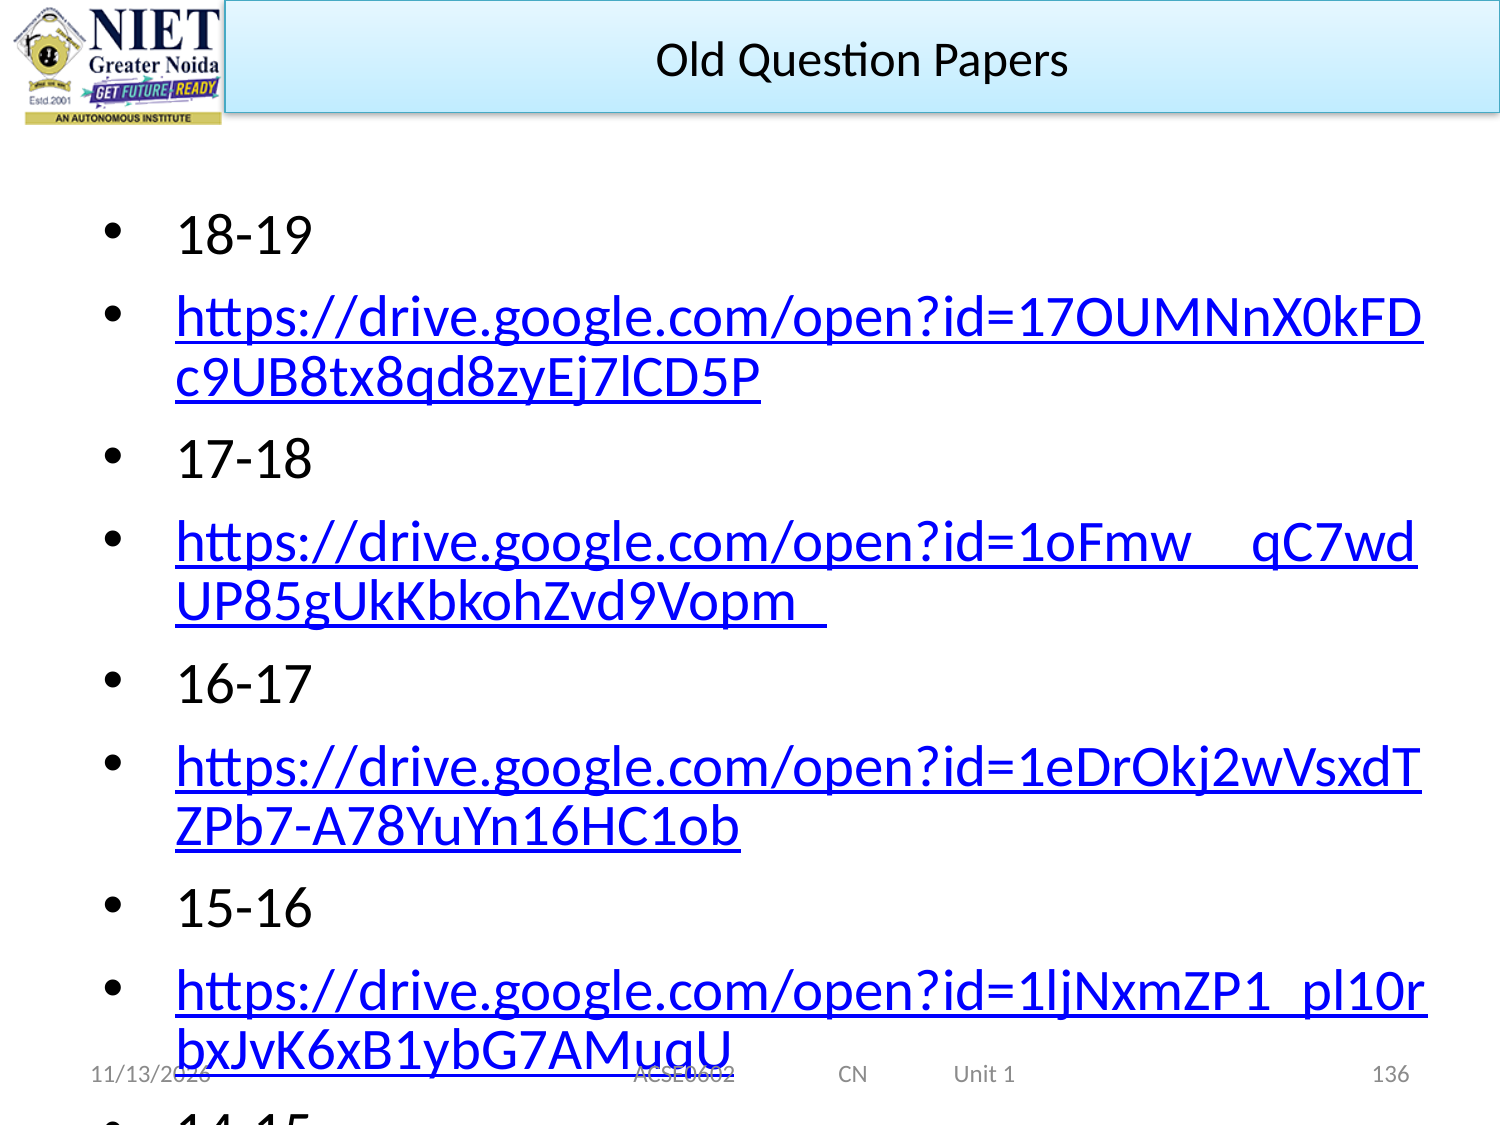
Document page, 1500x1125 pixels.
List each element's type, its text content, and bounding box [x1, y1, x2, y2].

picture [13, 7, 222, 126]
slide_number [75, 1042, 412, 1103]
text_box Old Question Papers [224, 0, 1500, 113]
list 18-19 https://drive.google.com/open?id=17OUMNnX0kFDc9UB8tx8qd8zyEj7lCD5P 17-18 https://drive.google.com/open?id=1oFmw__qC7wdUP85gUkKbkohZvd9Vopm_ 16-17 https://drive.google.com/open?id=1eDrOkj2wVsxdTZPb7-A78YuYn16HC1ob 15-16 https://drive.google.com/open?id=1ljNxmZP1_pl10rbxJvK6xB1ybG7AMuqU 14-15 https://drive.google.com/open?id=1tjERKPwEA9icWcQTBZQnKUq_ttqBDeo5 [87, 187, 1463, 1022]
slide_number 136 [1238, 1042, 1425, 1103]
footer ACSE0602 CN Unit 1 [412, 1042, 1238, 1103]
